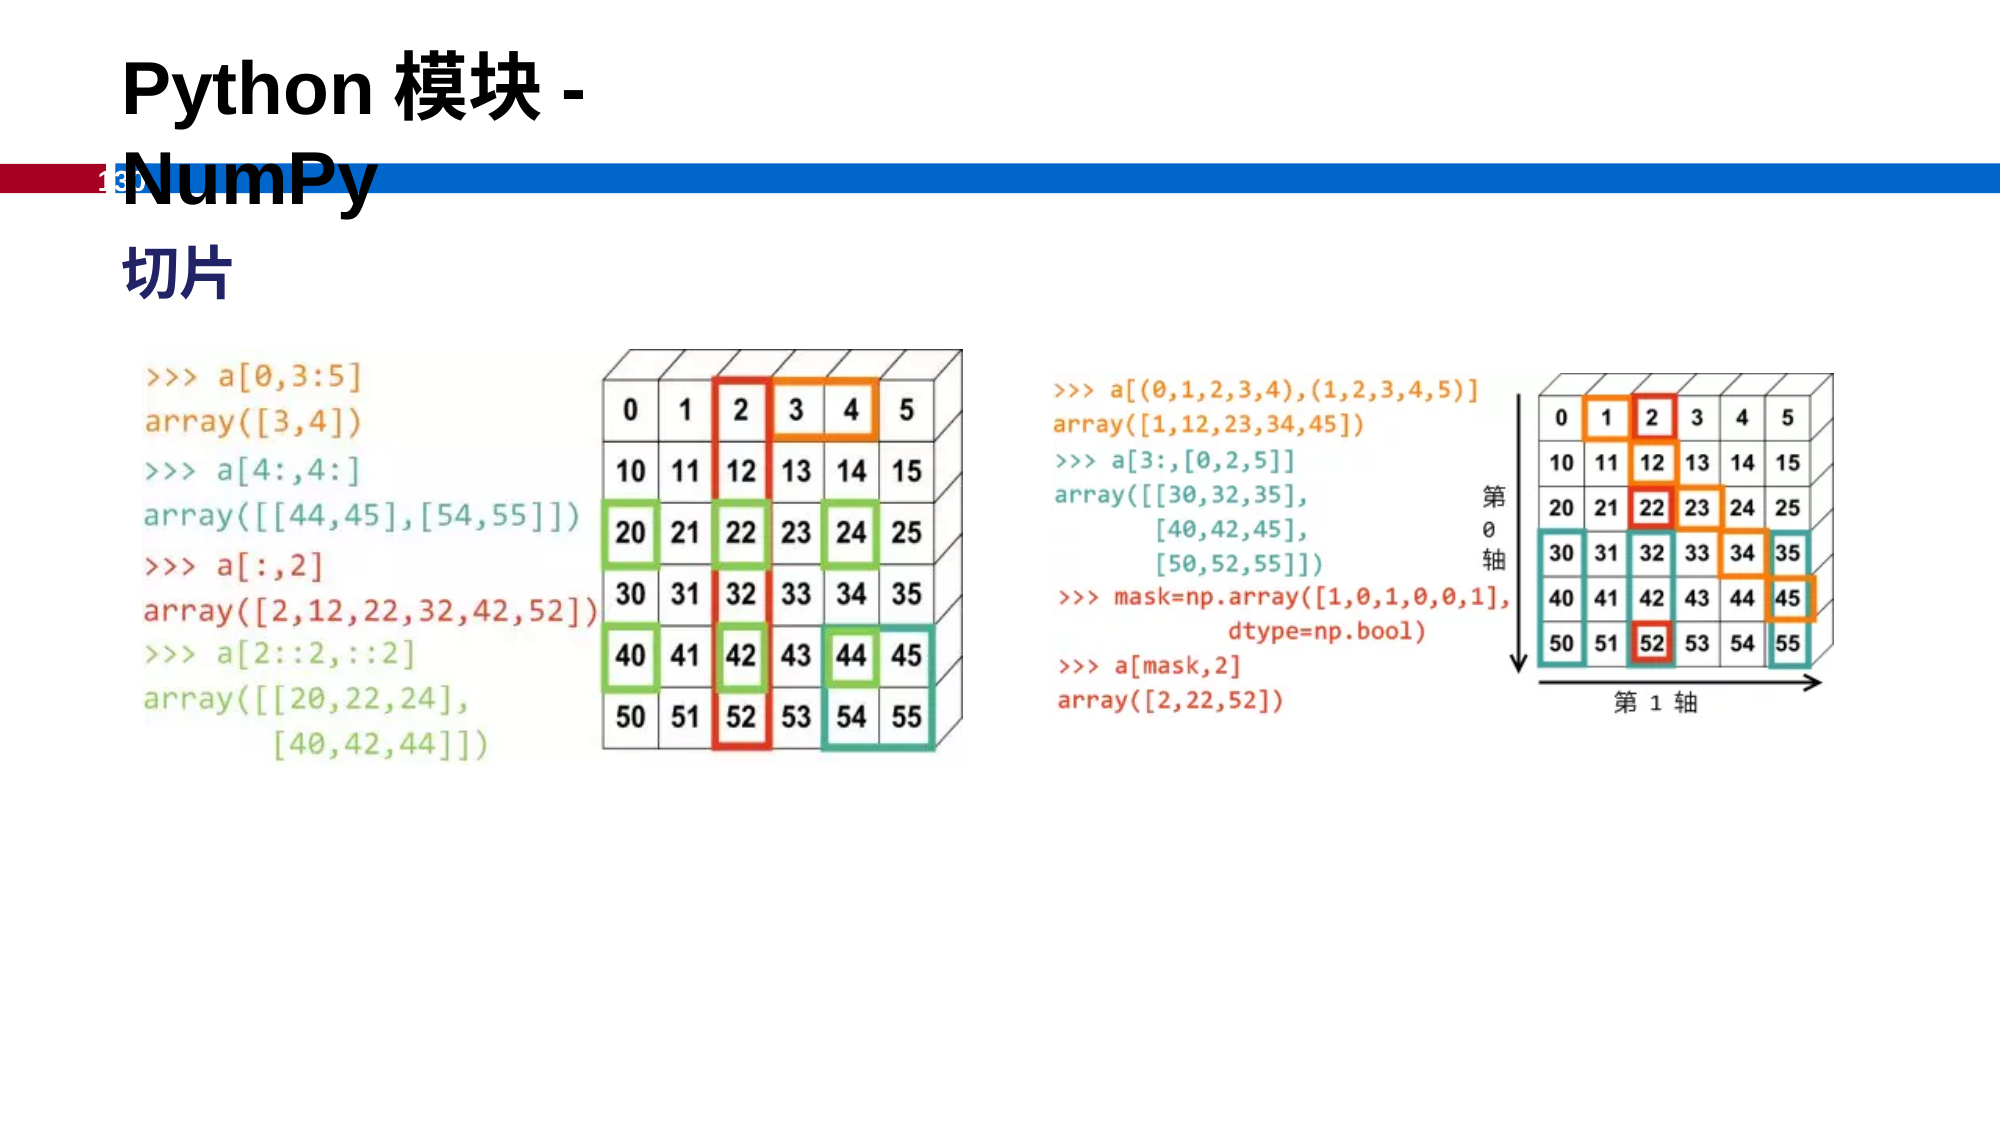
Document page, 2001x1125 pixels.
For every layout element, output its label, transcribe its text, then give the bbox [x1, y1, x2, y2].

text_box Python模块-NumPy [106, 32, 852, 229]
picture [142, 348, 963, 767]
text_box 切片 [106, 229, 1718, 314]
picture [1051, 373, 1834, 718]
